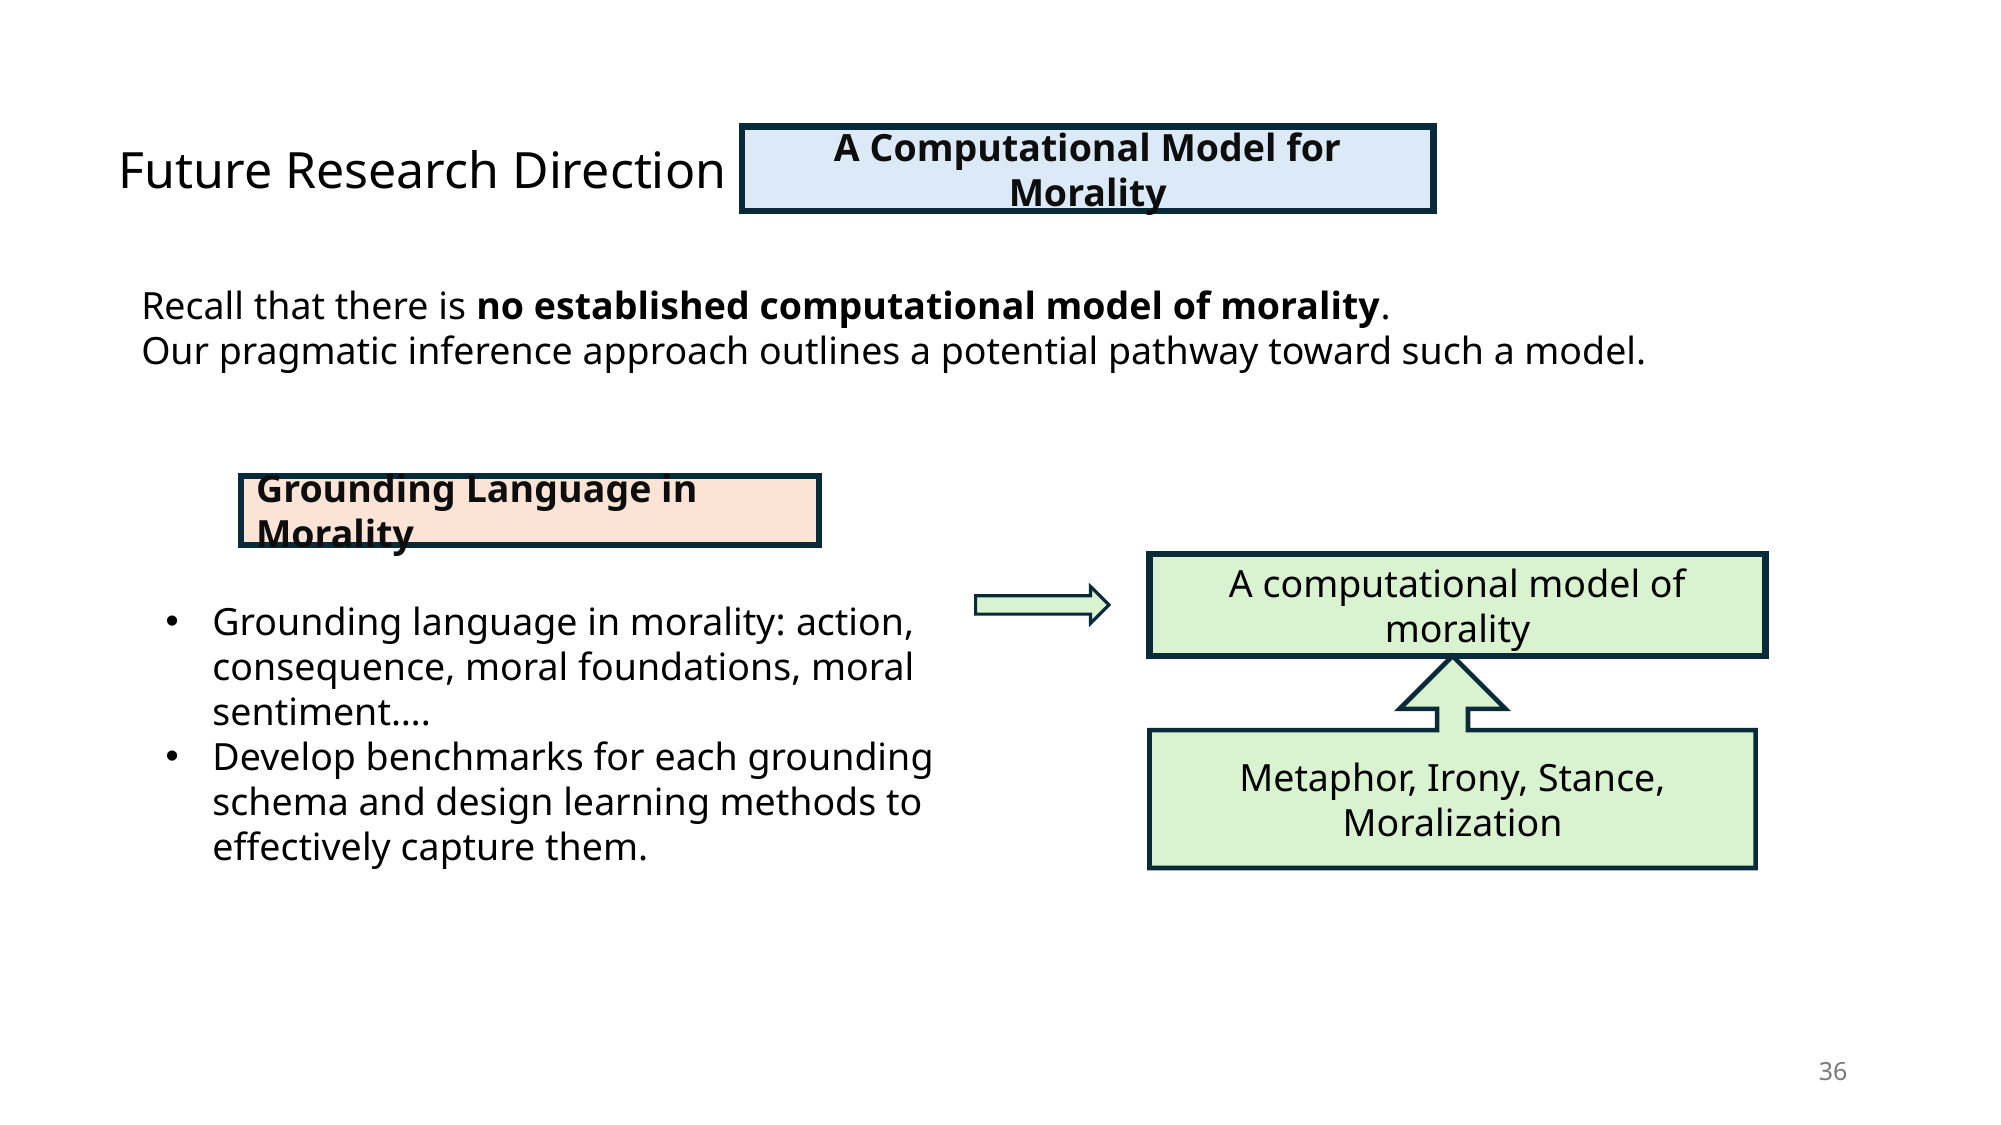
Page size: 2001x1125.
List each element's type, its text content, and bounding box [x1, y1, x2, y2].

text_box Recall that there is no established computational model of morality. Our pragmatic inference approach outlines a potential pathway toward such a model. [126, 274, 1825, 420]
text_box Grounding Language in Morality [240, 474, 821, 545]
text_box A Computational Model for Morality [740, 125, 1435, 212]
slide_number 36 [1412, 1042, 1863, 1103]
title Future Research Direction [28, 59, 1923, 278]
text_box Grounding language in morality: action, consequence, moral foundations, moral sentiment…. Develop benchmarks for each grounding schema and design learning methods to effectively capture them. [150, 545, 966, 966]
text_box A computational model of morality [1148, 552, 1767, 657]
text_box Metaphor, Irony, Stance, Moralization [1147, 653, 1758, 870]
text_box [974, 582, 1112, 628]
